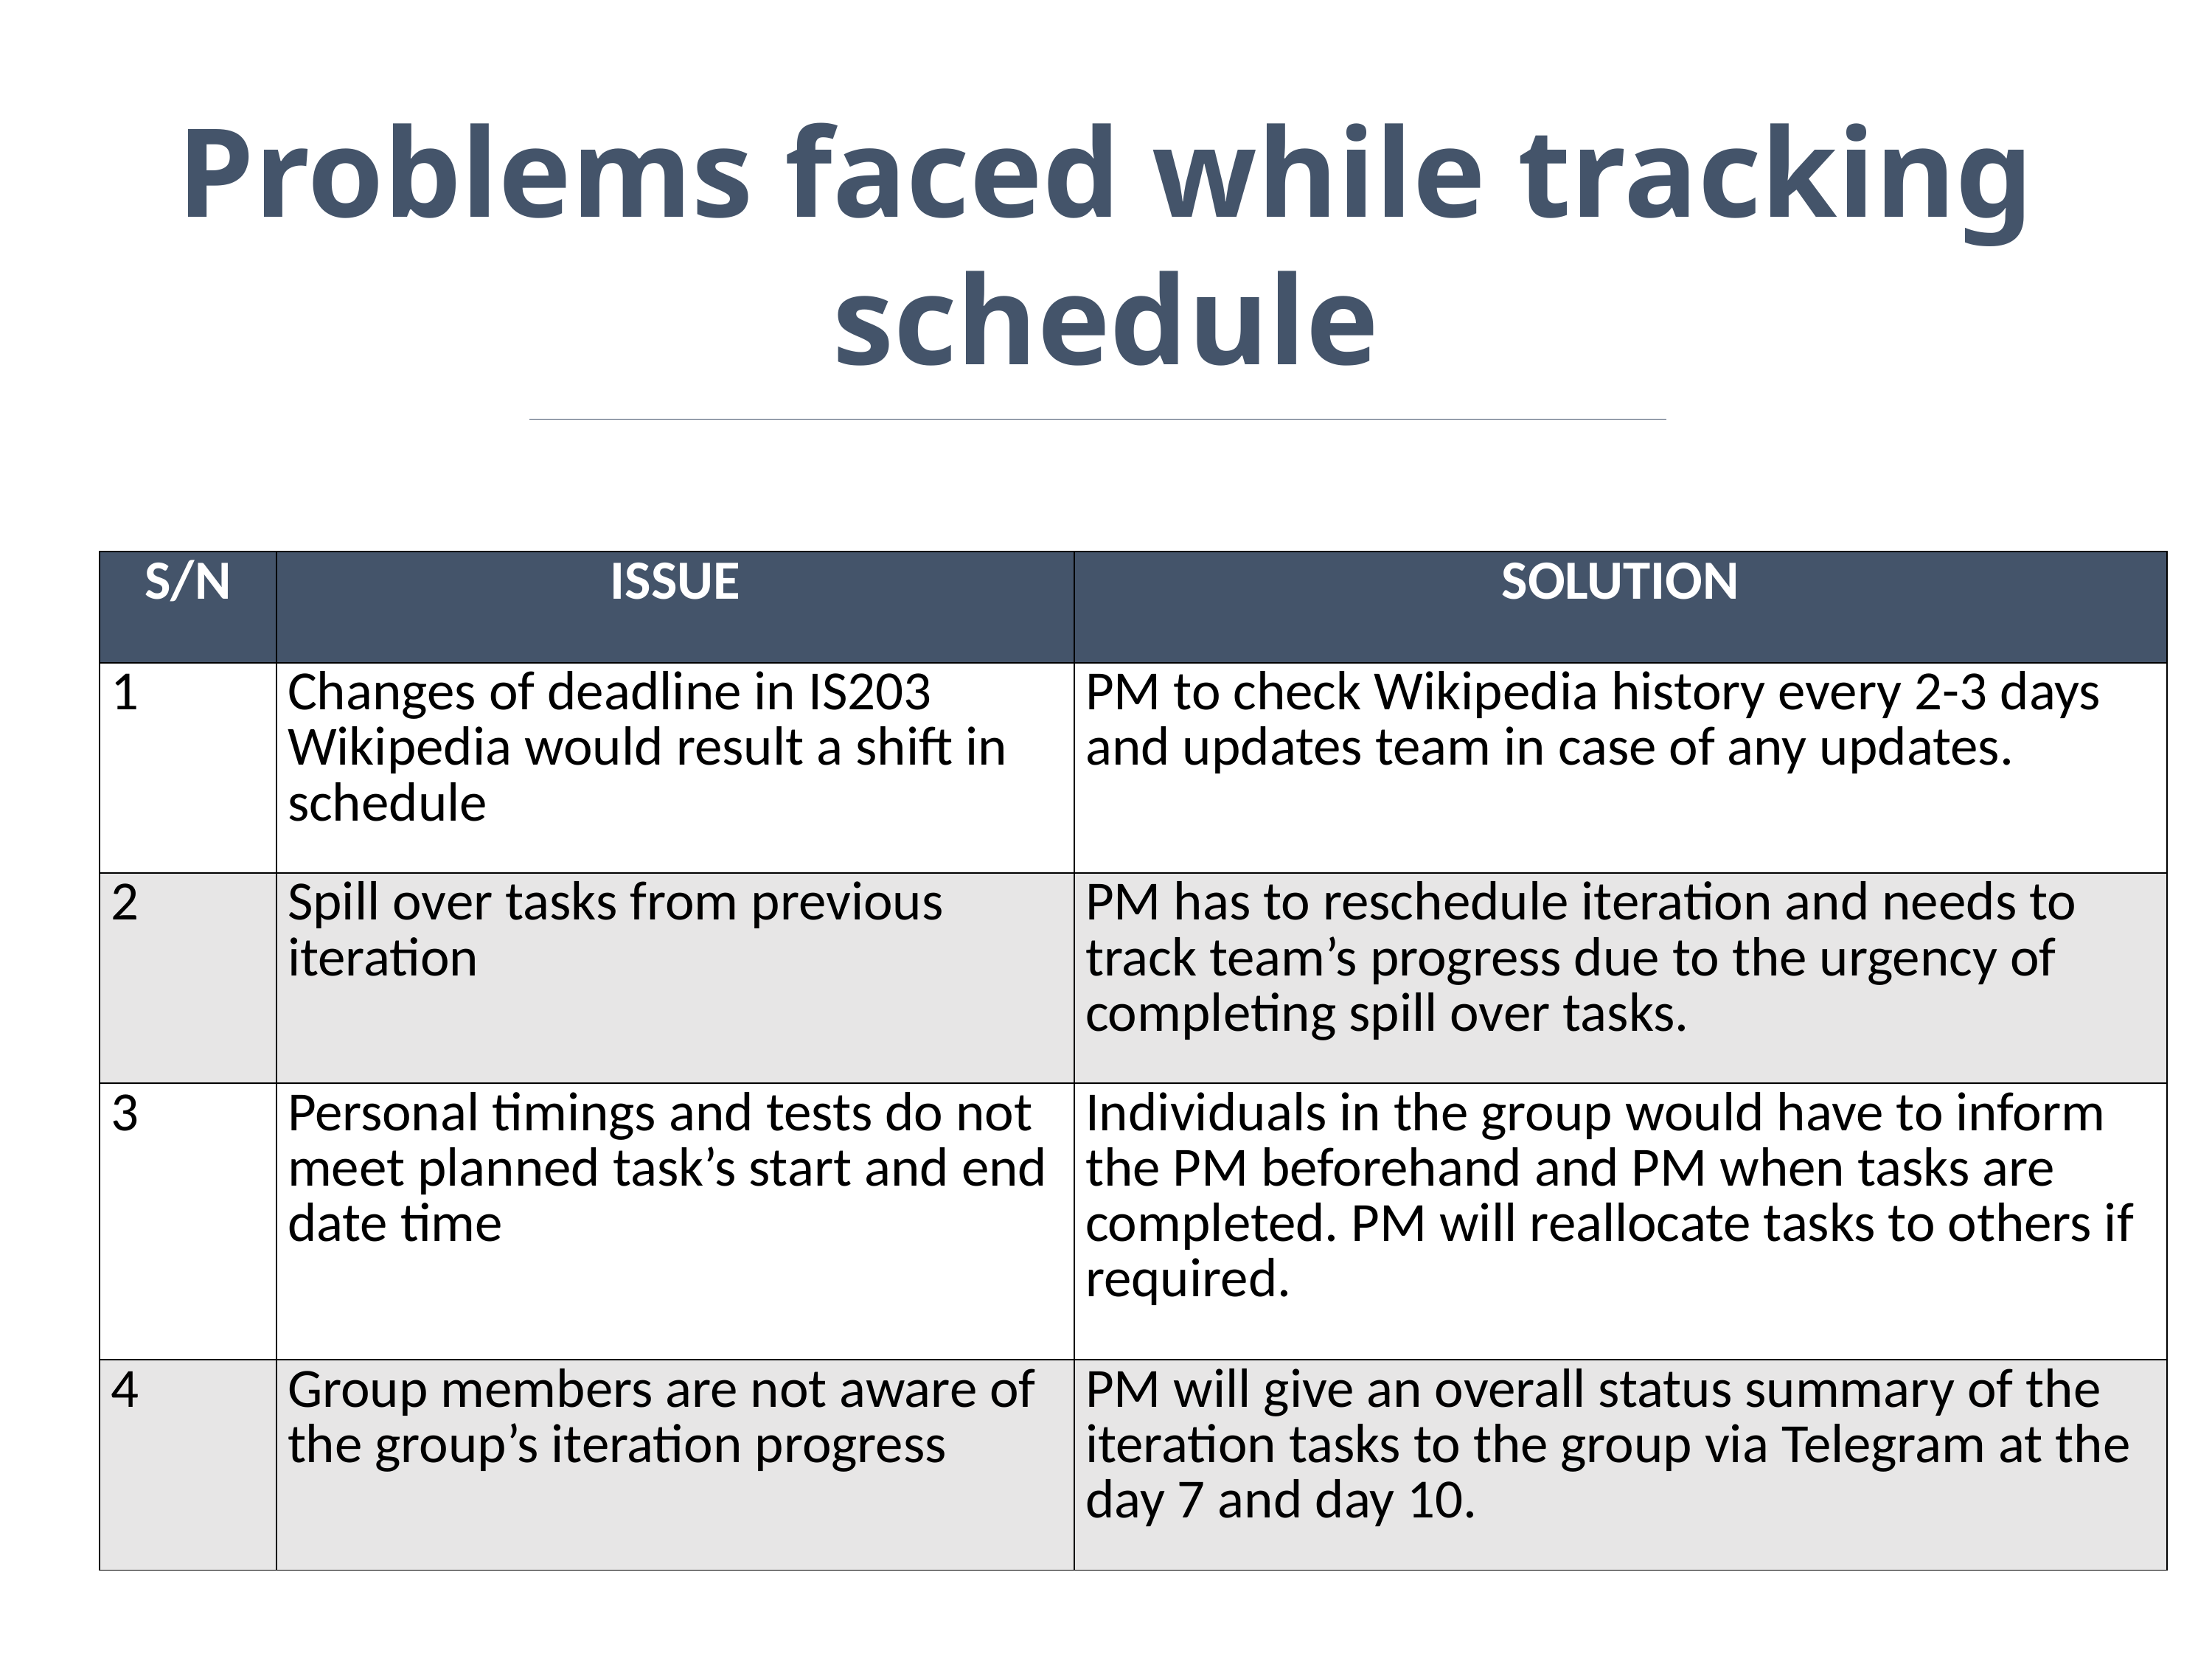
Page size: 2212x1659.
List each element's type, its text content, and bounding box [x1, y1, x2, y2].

table_cell 3 [100, 1084, 276, 1359]
text_box Problems faced while tracking schedule [130, 88, 2082, 395]
table_cell 2 [100, 874, 276, 1082]
table_cell Individuals in the group would have to inform the PM beforehand and PM when tasks are completed. PM will reallocate tasks to others if required. [1075, 1084, 2166, 1359]
table_cell PM will give an overall status summary of the iteration tasks to the group via Telegram at the day 7 and day 10. [1075, 1360, 2166, 1570]
table_cell Changes of deadline in IS203 Wikipedia would result a shift in schedule [277, 664, 1074, 872]
table_header S/N [100, 552, 276, 662]
table_cell Group members are not aware of the group’s iteration progress [277, 1360, 1074, 1570]
table_cell Spill over tasks from previous iteration [277, 874, 1074, 1082]
table_header ISSUE [277, 552, 1074, 662]
table_cell PM to check Wikipedia history every 2-3 days and updates team in case of any updates. [1075, 664, 2166, 872]
table_cell PM has to reschedule iteration and needs to track team’s progress due to the urgency of completing spill over tasks. [1075, 874, 2166, 1082]
table_cell 4 [100, 1360, 276, 1570]
table_cell 1 [100, 664, 276, 872]
table_header SOLUTION [1075, 552, 2166, 662]
table_cell Personal timings and tests do not meet planned task’s start and end date time [277, 1084, 1074, 1359]
